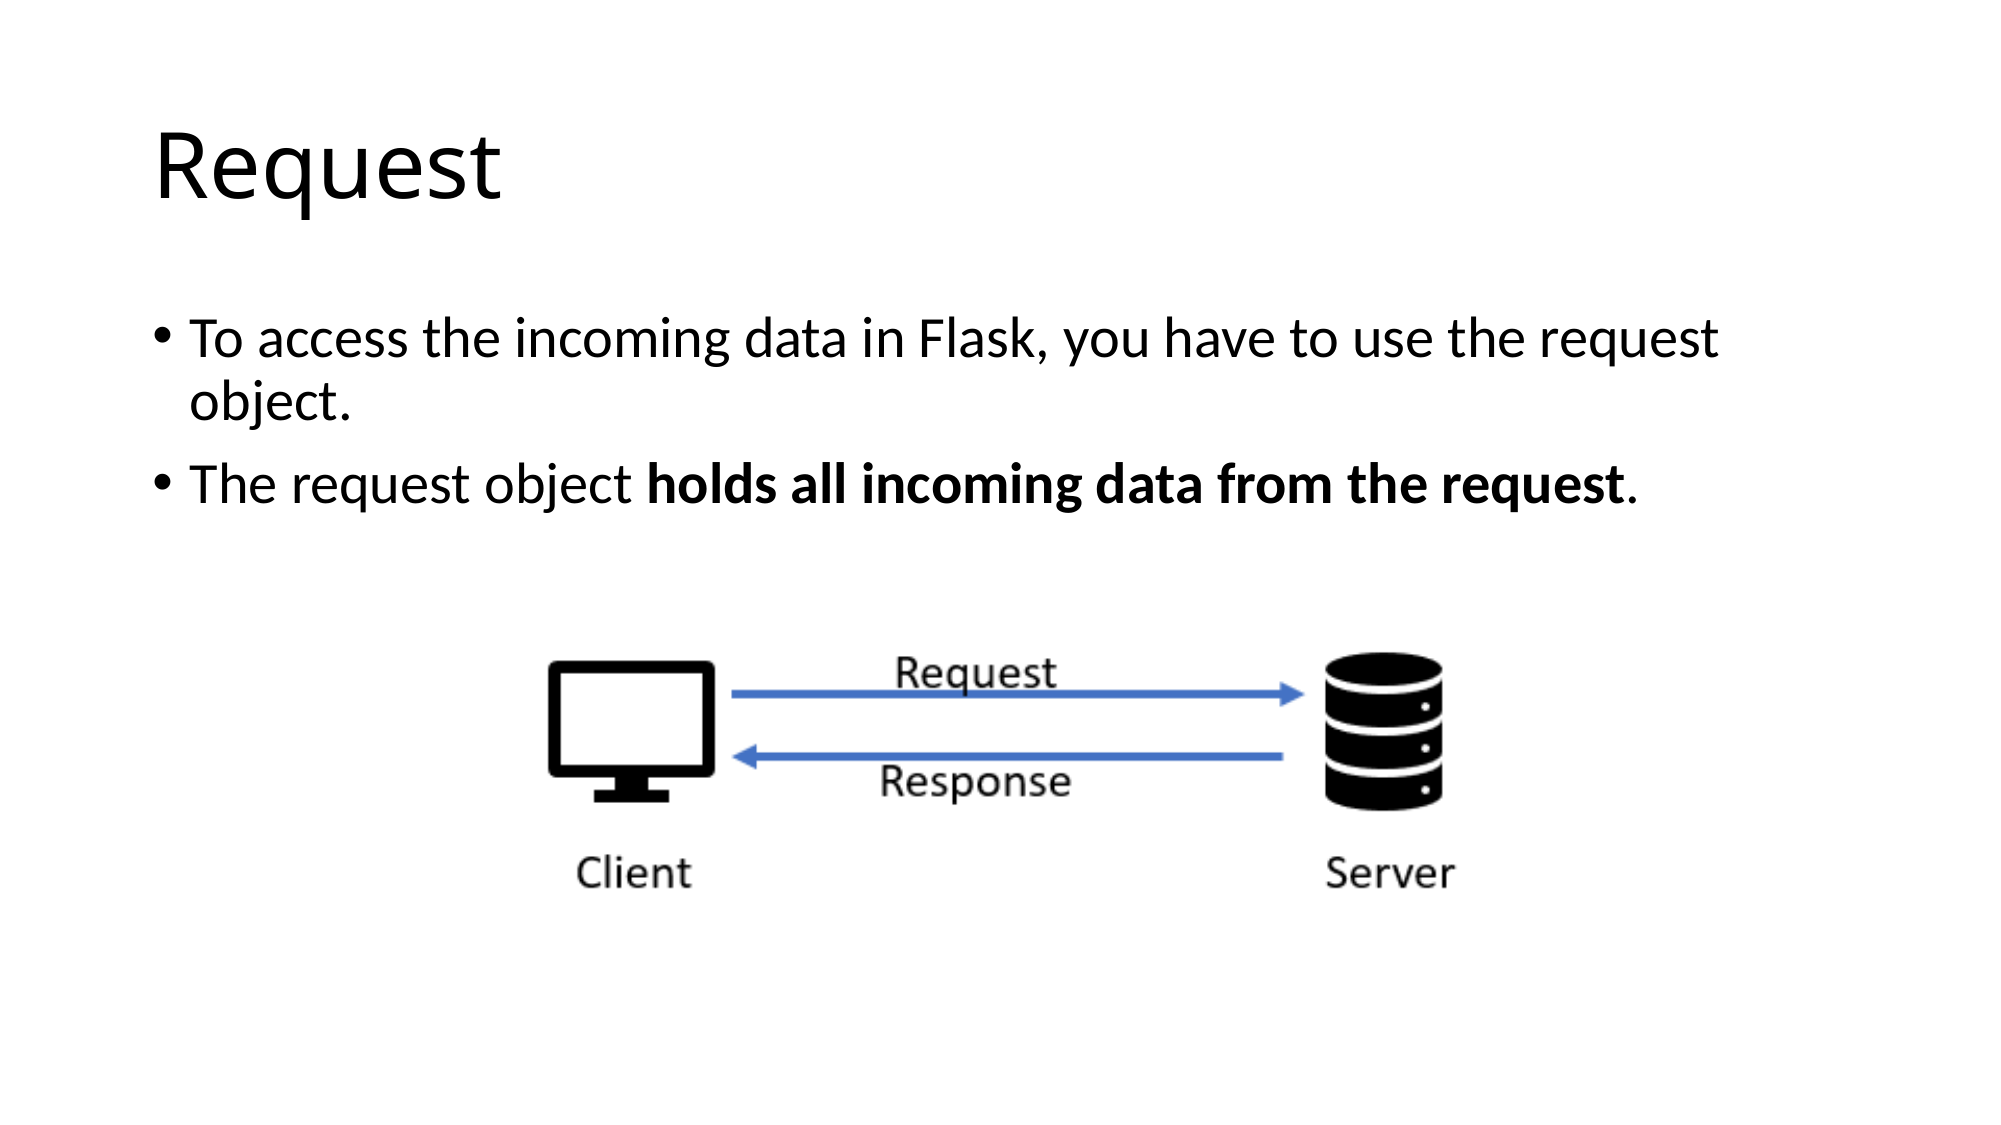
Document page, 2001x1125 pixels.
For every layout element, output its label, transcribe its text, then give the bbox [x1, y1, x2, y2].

list To access the incoming data in Flask, you have to use the request object. The request object holds all incoming data from the request. [137, 299, 1863, 1014]
picture [515, 608, 1484, 908]
title Request [137, 59, 1863, 278]
